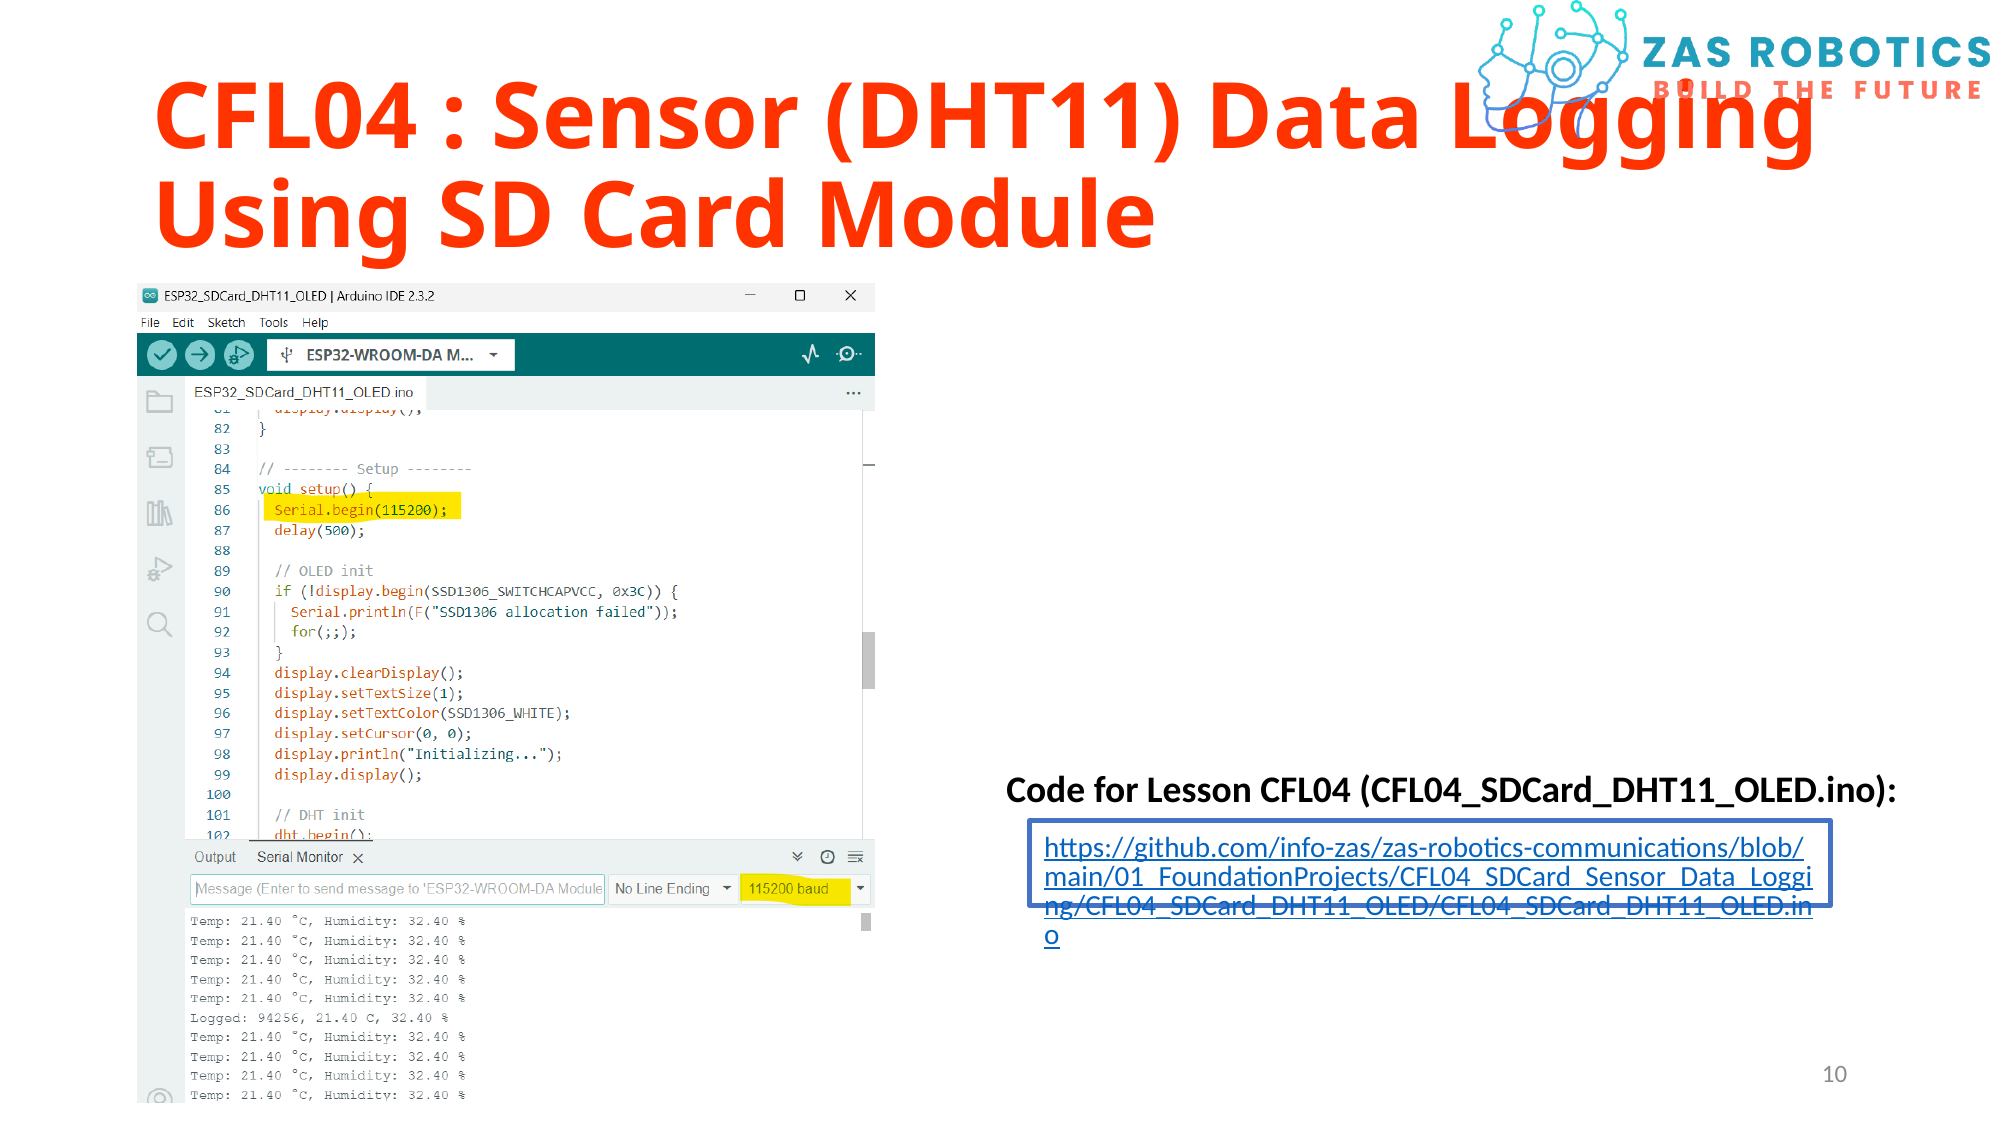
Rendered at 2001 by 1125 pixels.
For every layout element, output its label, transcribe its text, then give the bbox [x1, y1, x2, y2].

text_box https://github.com/info-zas/zas-robotics-communications/blob/main/01_FoundationProjects/CFL04_SDCard_Sensor_Data_Logging/CFL04_SDCard_DHT11_OLED/CFL04_SDCard_DHT11_OLED.ino [1029, 820, 1831, 906]
text_box Code for Lesson CFL04 (CFL04_SDCard_DHT11_OLED.ino): [991, 757, 1963, 818]
picture [1477, 0, 1990, 139]
picture [137, 283, 875, 1103]
title CFL04 : Sensor (DHT11) Data Logging Using SD Card Module [137, 59, 1863, 278]
slide_number 10 [1412, 1042, 1863, 1103]
